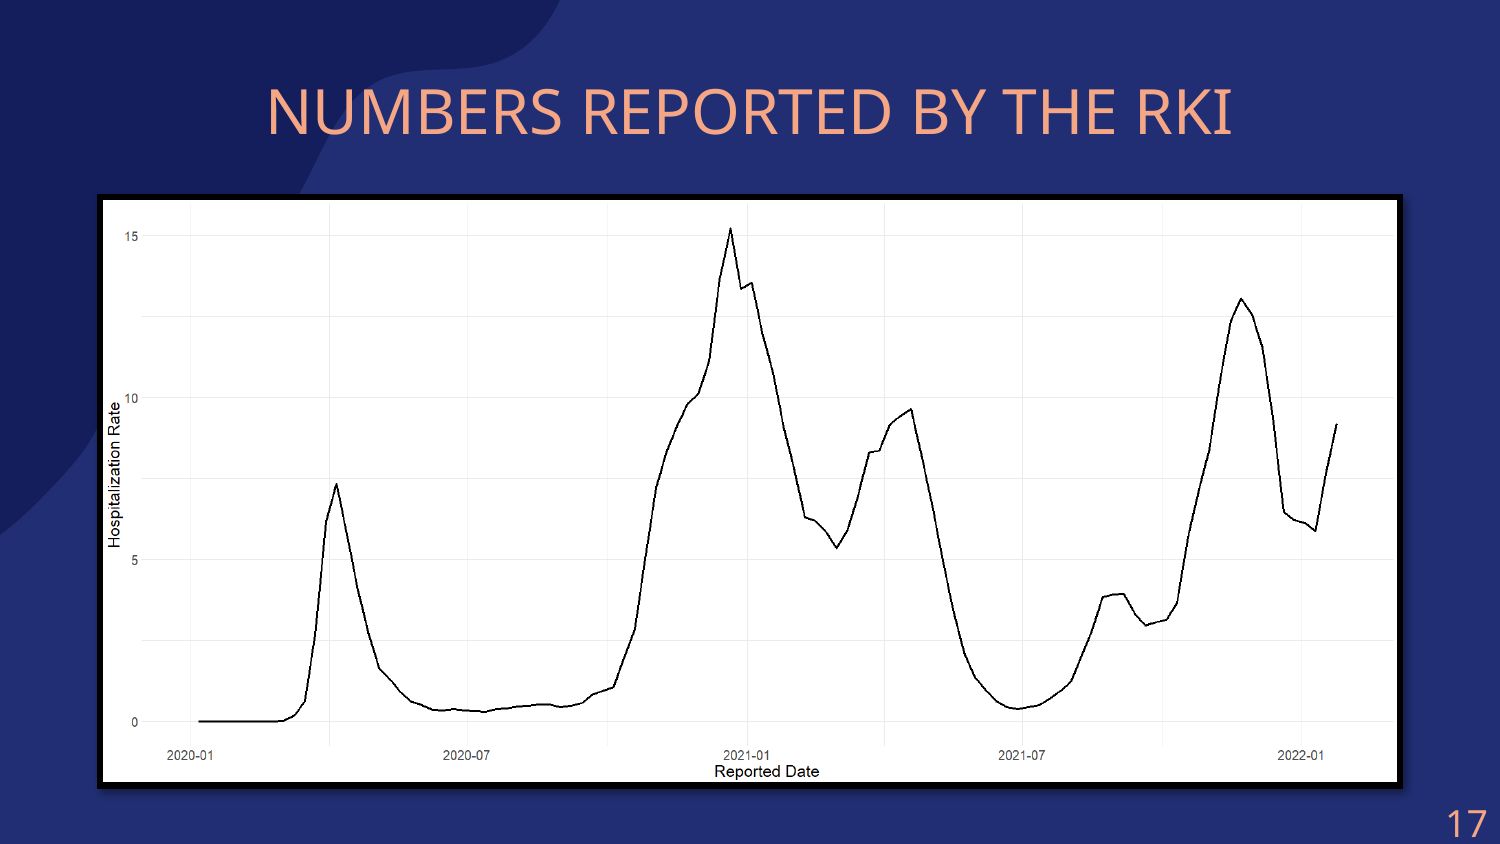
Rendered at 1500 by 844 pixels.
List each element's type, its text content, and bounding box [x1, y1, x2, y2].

title NUMBERS REPORTED BY THE RKI [77, 56, 1423, 181]
picture [102, 200, 1398, 783]
text_box 17 [1430, 792, 1500, 844]
